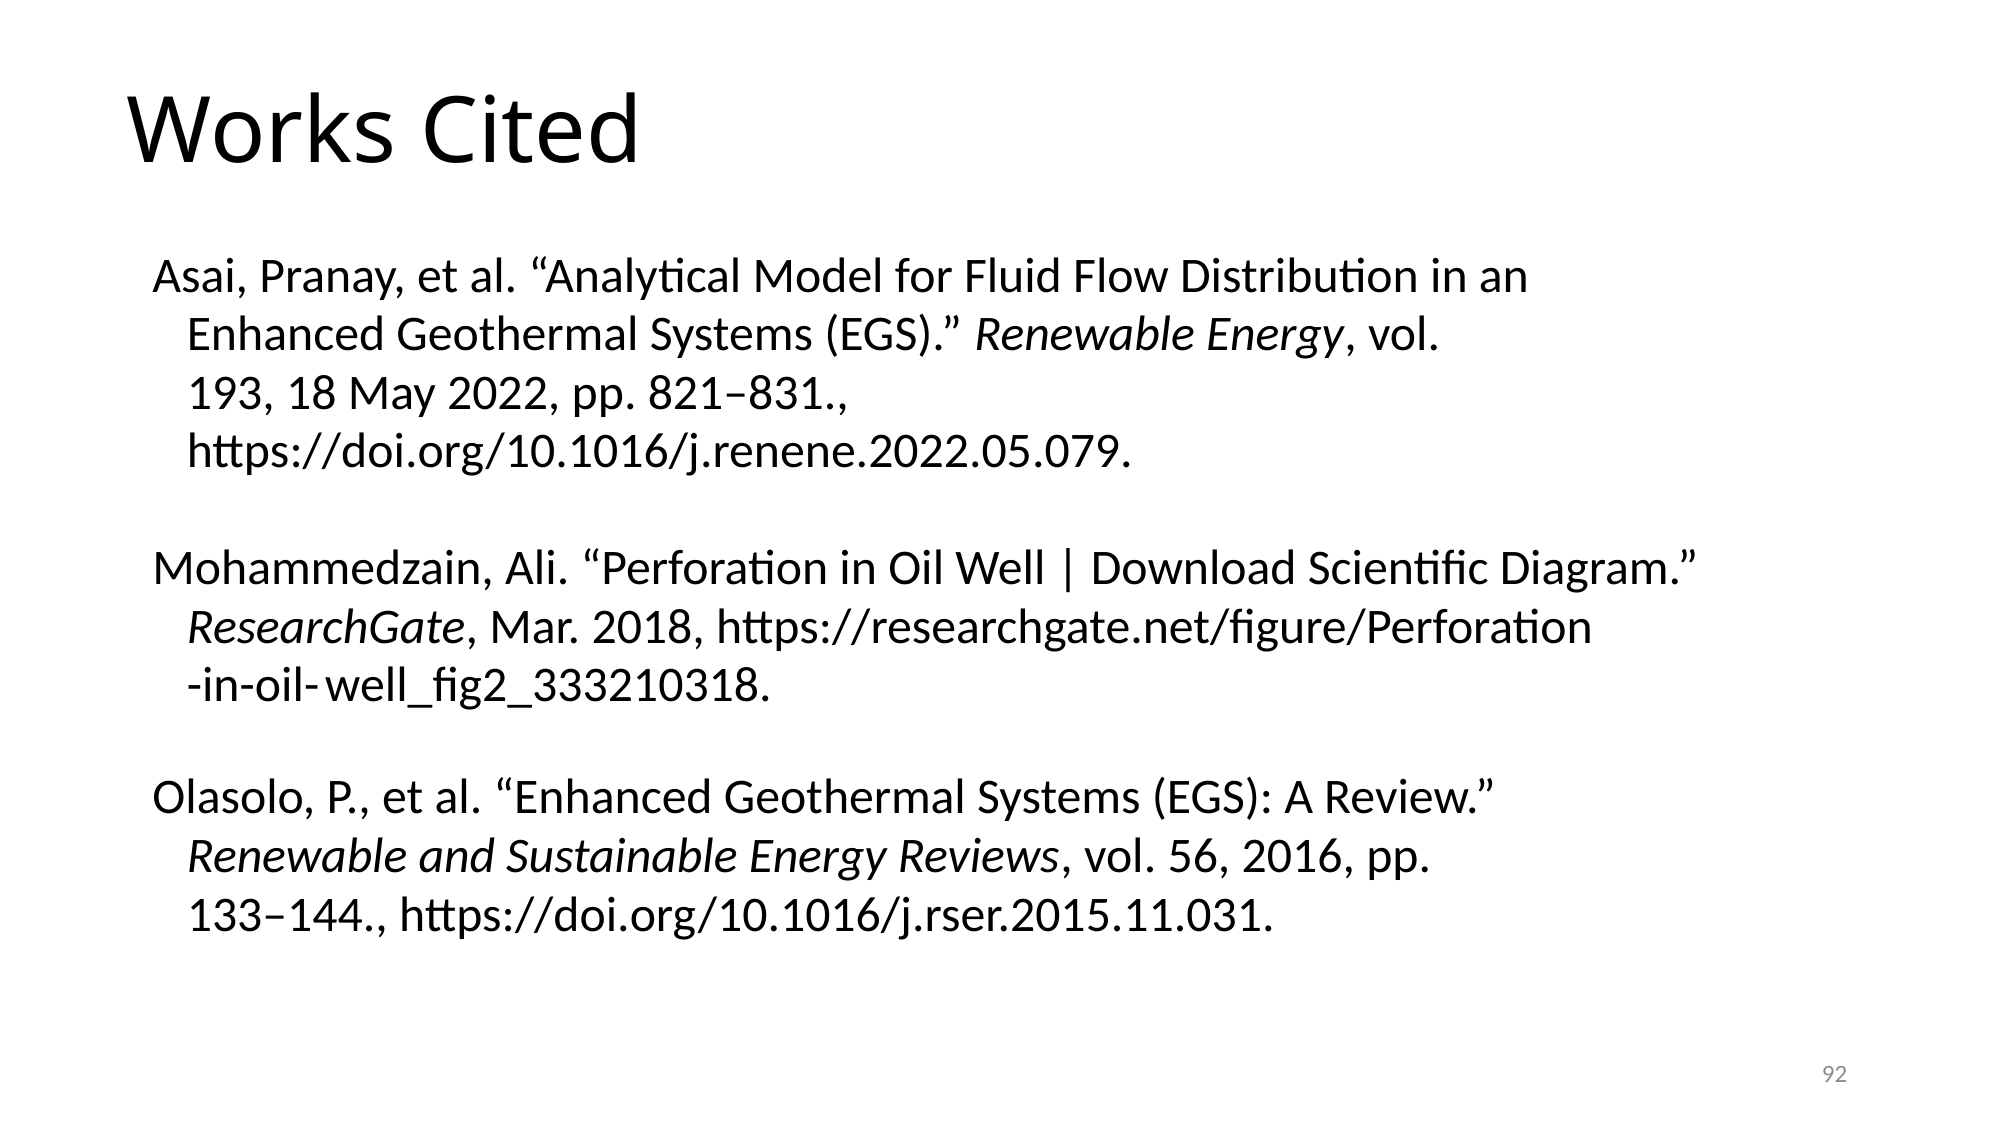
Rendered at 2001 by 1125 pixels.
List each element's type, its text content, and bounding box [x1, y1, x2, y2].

title Works Cited [111, 24, 1837, 242]
list Asai, Pranay, et al. “Analytical Model for Fluid Flow Distribution in an Enhanced Geothermal Systems (EGS).” Renewable Energy, vol. 193, 18 May 2022, pp. 821–831., https://doi.org/10.1016/j.renene.2022.05.079. Mohammedzain, Ali. “Perforation in Oil Well | Download Scientific Diagram.” ResearchGate, Mar. 2018, https://researchgate.net/figure/Perforation -in-oil- well_fig2_333210318. Olasolo, P., et al. “Enhanced Geothermal Systems (EGS): A Review.” Renewable and Sustainable Energy Reviews, vol. 56, 2016, pp. 133–144., https://doi.org/10.1016/j.rser.2015.11.031. [137, 241, 1863, 956]
slide_number 92 [1412, 1042, 1863, 1103]
